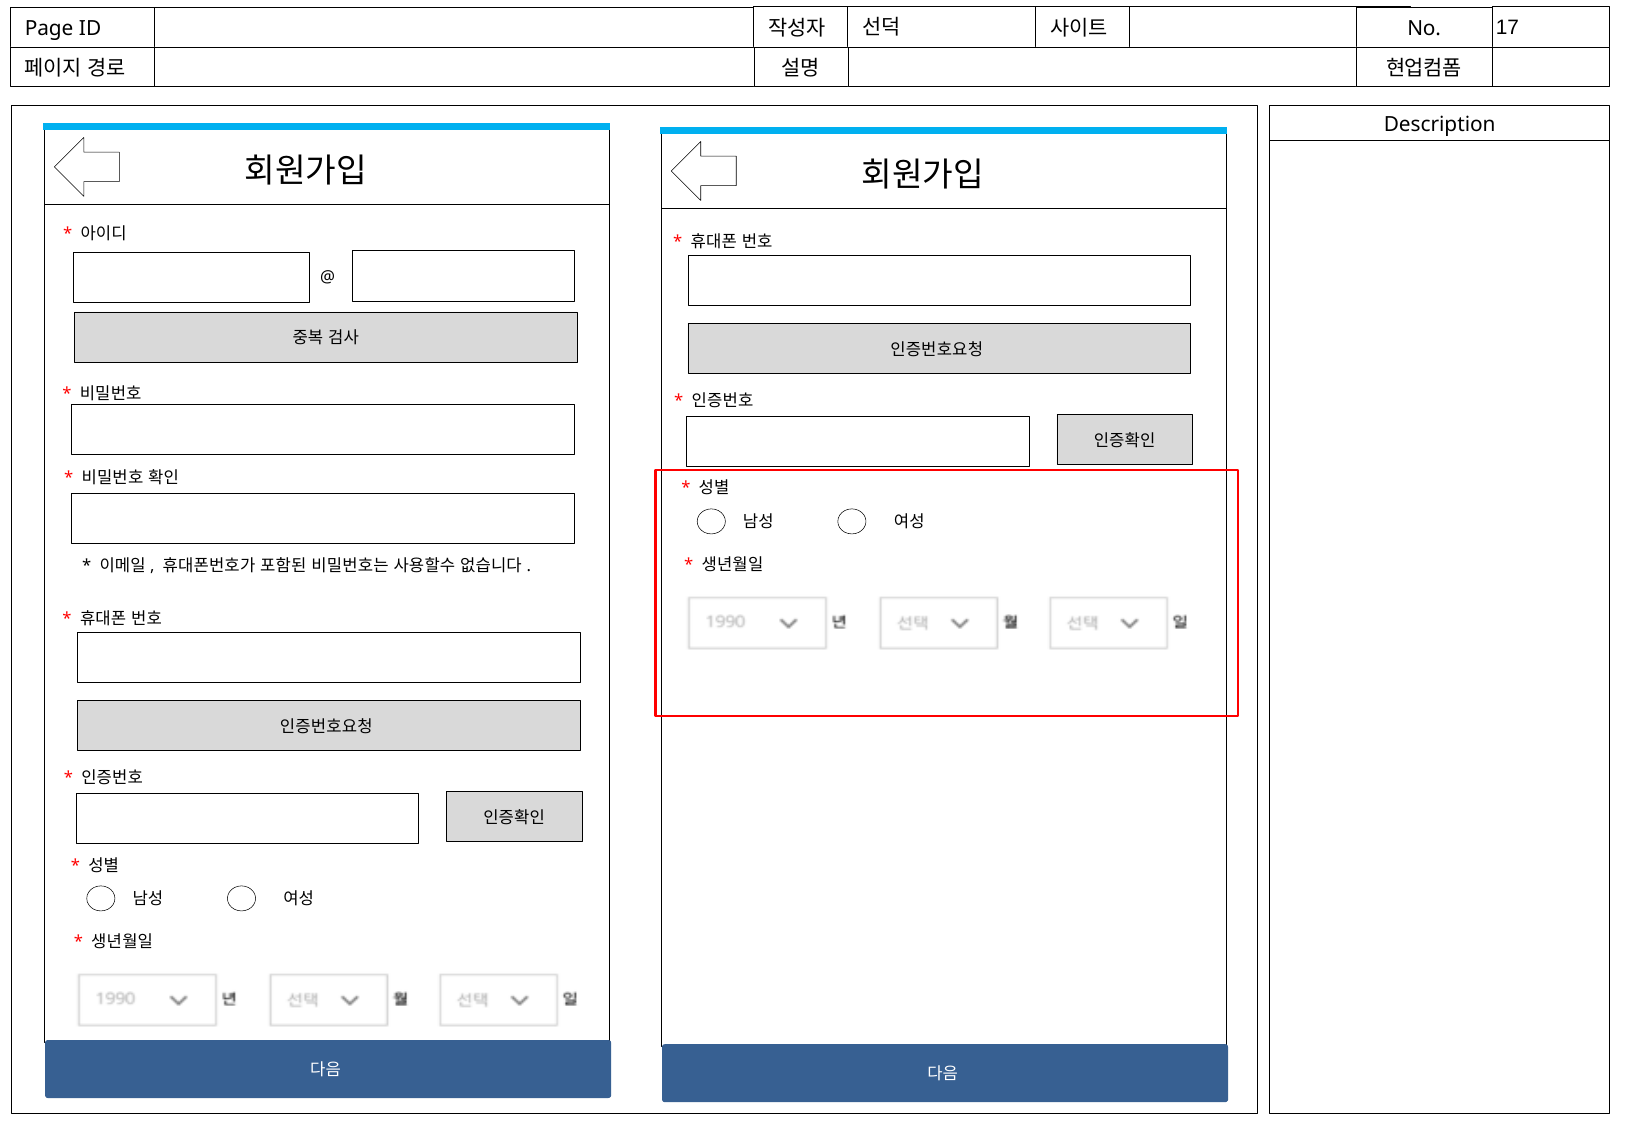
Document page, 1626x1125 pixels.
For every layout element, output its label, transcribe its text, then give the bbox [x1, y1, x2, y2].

text_box 여성 [268, 880, 330, 916]
text_box 인증확인 [444, 789, 584, 844]
text_box * 휴대폰 번호 [47, 600, 183, 635]
text_box [84, 883, 117, 914]
text_box * 인증번호 [659, 382, 769, 418]
picture [674, 589, 1206, 661]
text_box * 비밀번호 확인 [49, 459, 195, 495]
text_box 인증번호요청 [76, 698, 582, 753]
text_box * 비밀번호 [47, 375, 157, 411]
text_box 다음 [659, 1042, 1231, 1105]
text_box [52, 135, 122, 199]
text_box 다음 [43, 1037, 614, 1101]
text_box [74, 791, 420, 845]
text_box [225, 883, 258, 914]
text_box * 생년월일 [58, 923, 173, 959]
text_box [351, 249, 576, 303]
text_box [686, 253, 1193, 307]
text_box [659, 136, 1228, 211]
text_box [69, 402, 576, 456]
text_box * 이메일, 휴대폰번호가 포함된 비밀번호는 사용할수 없습니다. [67, 547, 551, 583]
text_box * 휴대폰 번호 [658, 223, 793, 258]
text_box 회원가입 [801, 145, 1093, 201]
text_box [76, 630, 582, 684]
text_box 남성 [117, 880, 184, 916]
text_box [684, 414, 1031, 468]
text_box [71, 250, 311, 305]
text_box * 아이디 [48, 215, 143, 251]
text_box 회원가입 [184, 141, 476, 197]
picture [63, 966, 595, 1038]
text_box * 인증번호 [48, 759, 159, 795]
text_box @ [305, 258, 353, 294]
text_box 인증확인 [1055, 412, 1195, 467]
text_box [659, 718, 1228, 1046]
text_box [69, 491, 576, 546]
text_box [653, 468, 1240, 718]
text_box [43, 207, 611, 1039]
text_box * 성별 [56, 847, 140, 882]
text_box [43, 132, 611, 207]
text_box 인증번호요청 [686, 321, 1193, 376]
text_box 중복 검사 [72, 310, 579, 364]
text_box [659, 211, 1228, 468]
text_box [669, 139, 739, 203]
